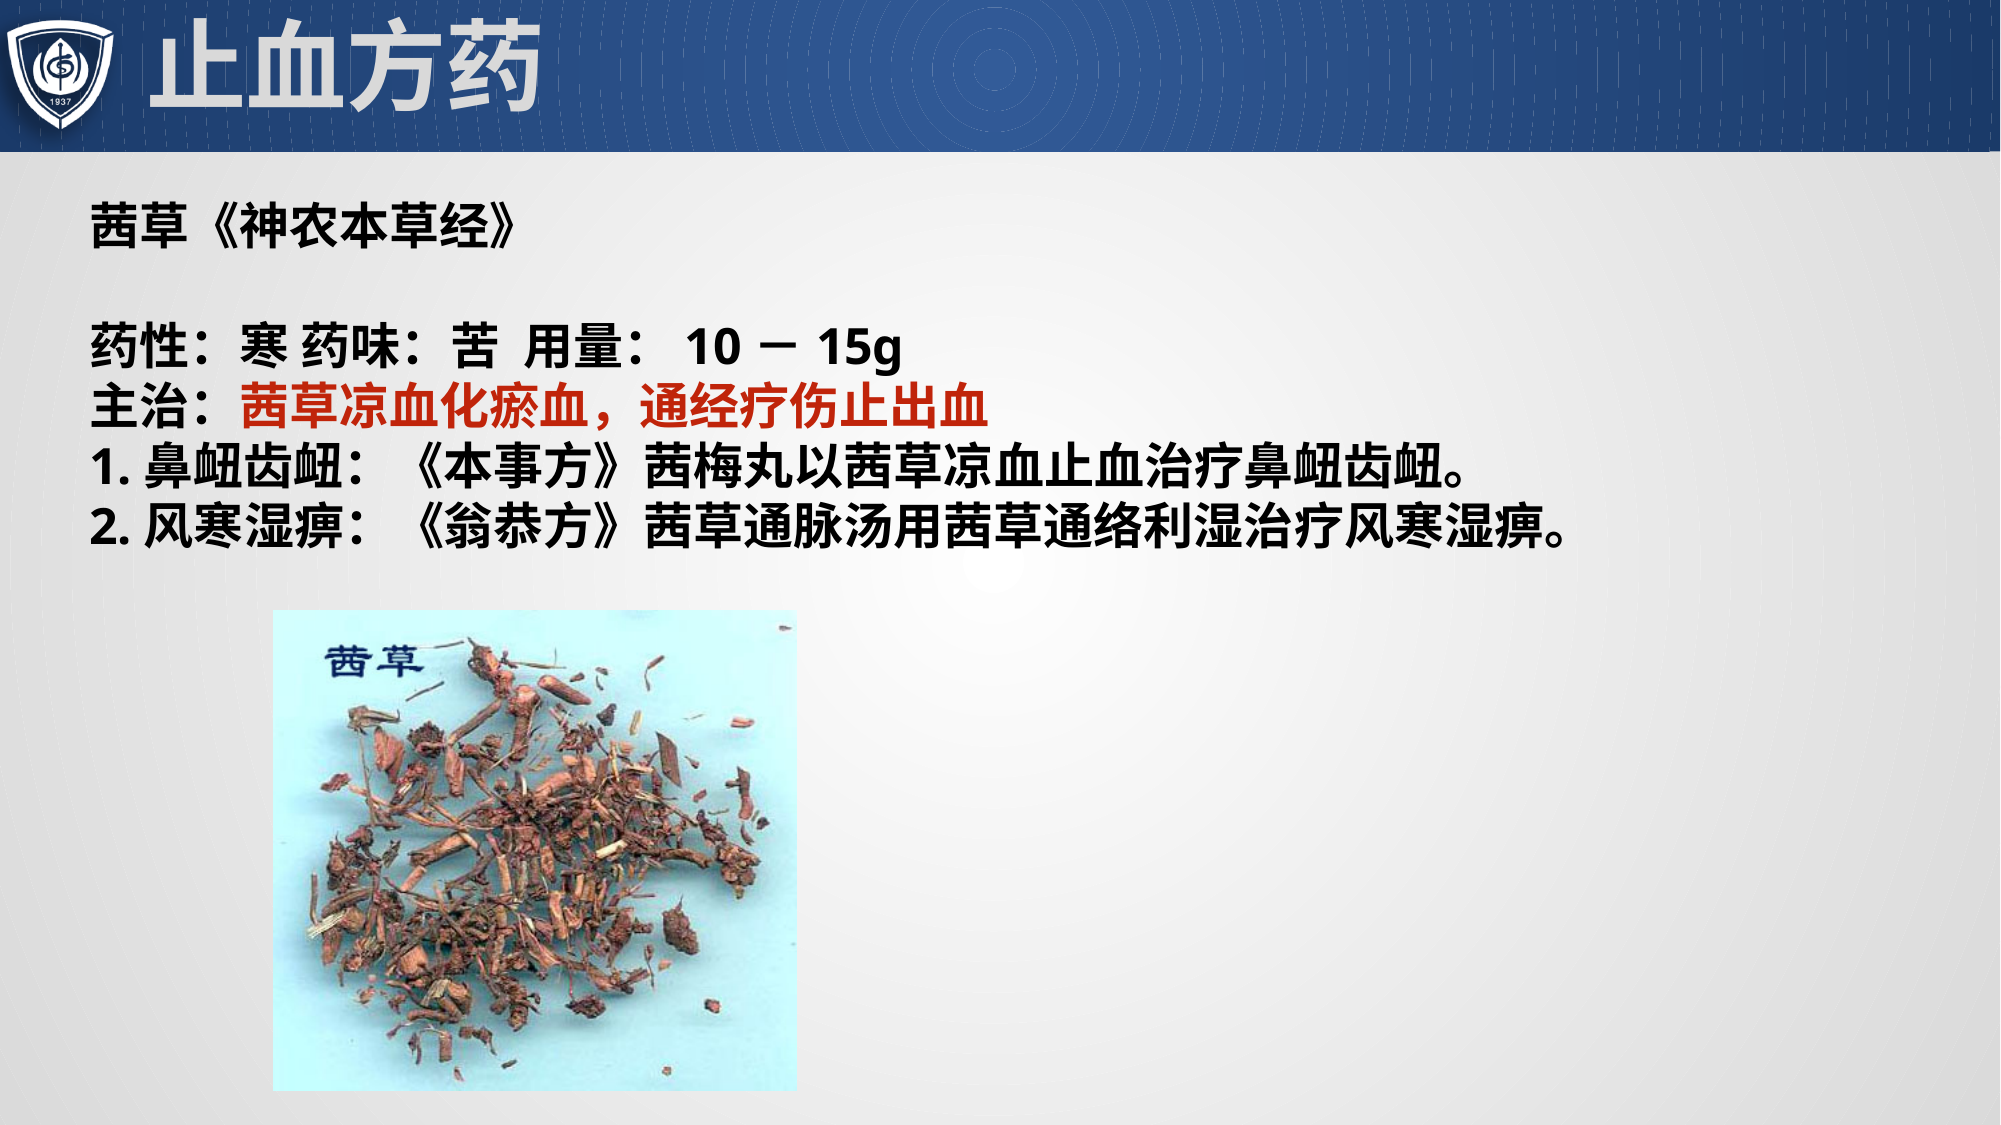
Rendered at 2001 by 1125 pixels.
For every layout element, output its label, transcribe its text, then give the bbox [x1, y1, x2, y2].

picture [273, 610, 797, 1091]
text_box 茜草《神农本草经》 药性：寒 药味：苦 用量：10－15g 主治：茜草凉血化瘀血，通经疗伤止出血 1.鼻衄齿衄：《本事方》茜梅丸以茜草凉血止血治疗鼻衄齿衄。 2.风寒湿痹：《翁恭方》茜草通脉汤用茜草通络利湿治疗风寒湿痹。 [74, 186, 1927, 742]
title 止血方药 [130, 0, 2000, 152]
picture [0, 14, 119, 138]
